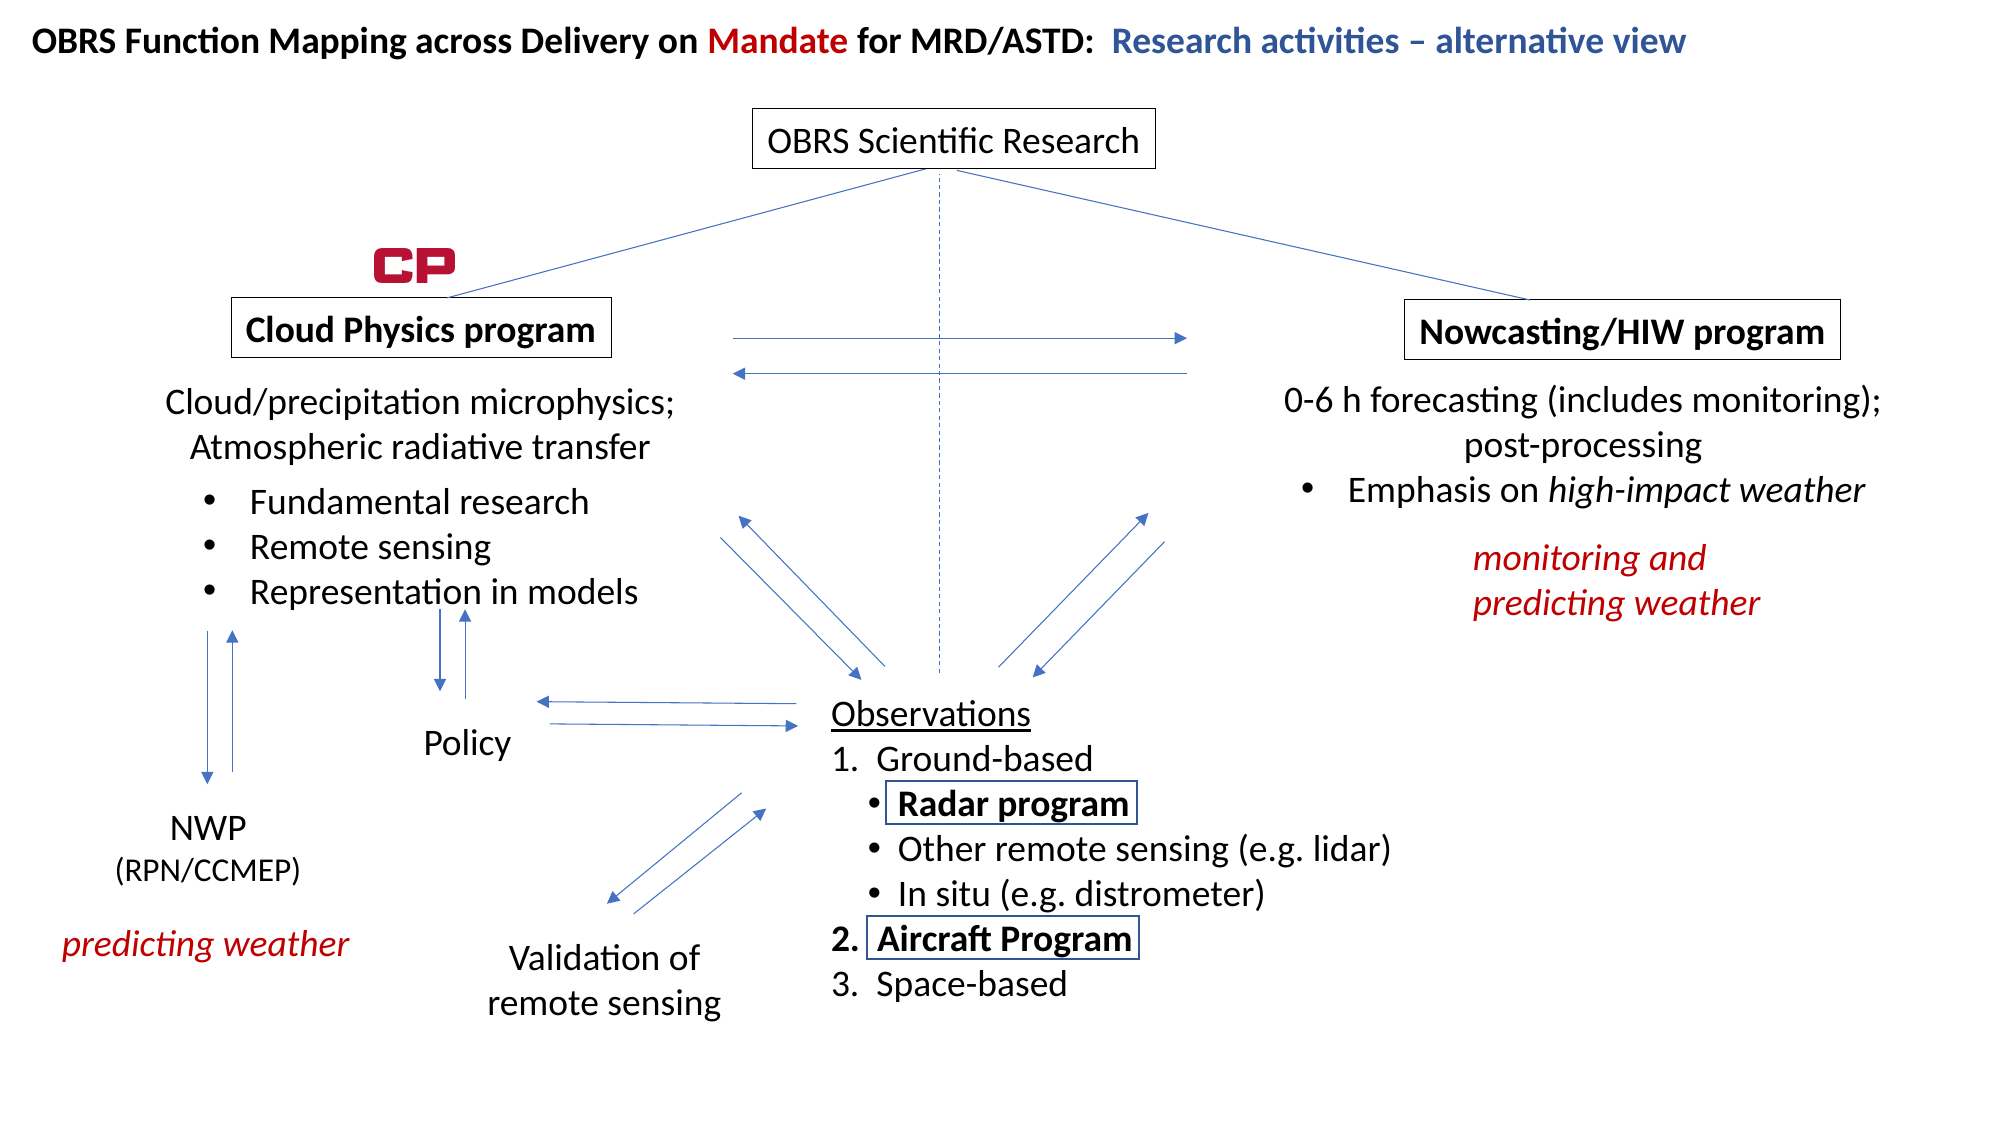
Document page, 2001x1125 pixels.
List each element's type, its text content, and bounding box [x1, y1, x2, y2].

text_box Fundamental research Remote sensing Representation in models [188, 475, 654, 619]
text_box OBRS Scientific Research [752, 108, 1156, 169]
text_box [720, 537, 862, 680]
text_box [633, 808, 767, 914]
text_box predicting weather [47, 911, 365, 971]
picture [374, 248, 455, 283]
text_box [885, 780, 1138, 825]
text_box NWP (RPN/CCMEP) [99, 795, 317, 896]
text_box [606, 792, 742, 904]
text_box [738, 515, 885, 667]
text_box Cloud/precipitation microphysics; Atmospheric radiative transfer [150, 369, 691, 475]
text_box Cloud Physics program [231, 297, 612, 358]
text_box [866, 915, 1140, 960]
text_box 0-6 h forecasting (includes monitoring); post-processing Emphasis on high-impact weather [1269, 367, 1898, 517]
text_box Observations 1. Ground-based Radar program Other remote sensing (e.g. lidar) In situ (e.g. distrometer) 2. Aircraft Program 3. Space-based [816, 682, 1408, 1012]
text_box Policy [408, 710, 527, 770]
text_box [956, 170, 1530, 301]
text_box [998, 512, 1149, 668]
text_box OBRS Function Mapping across Delivery on Mandate for MRD/ASTD: Research activities – alternative view [0, 8, 2000, 69]
text_box Nowcasting/HIW program [1404, 299, 1841, 360]
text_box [1032, 541, 1165, 678]
text_box Validation of remote sensing [472, 926, 737, 1031]
text_box monitoring and predicting weather [1458, 525, 1776, 631]
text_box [447, 168, 926, 298]
